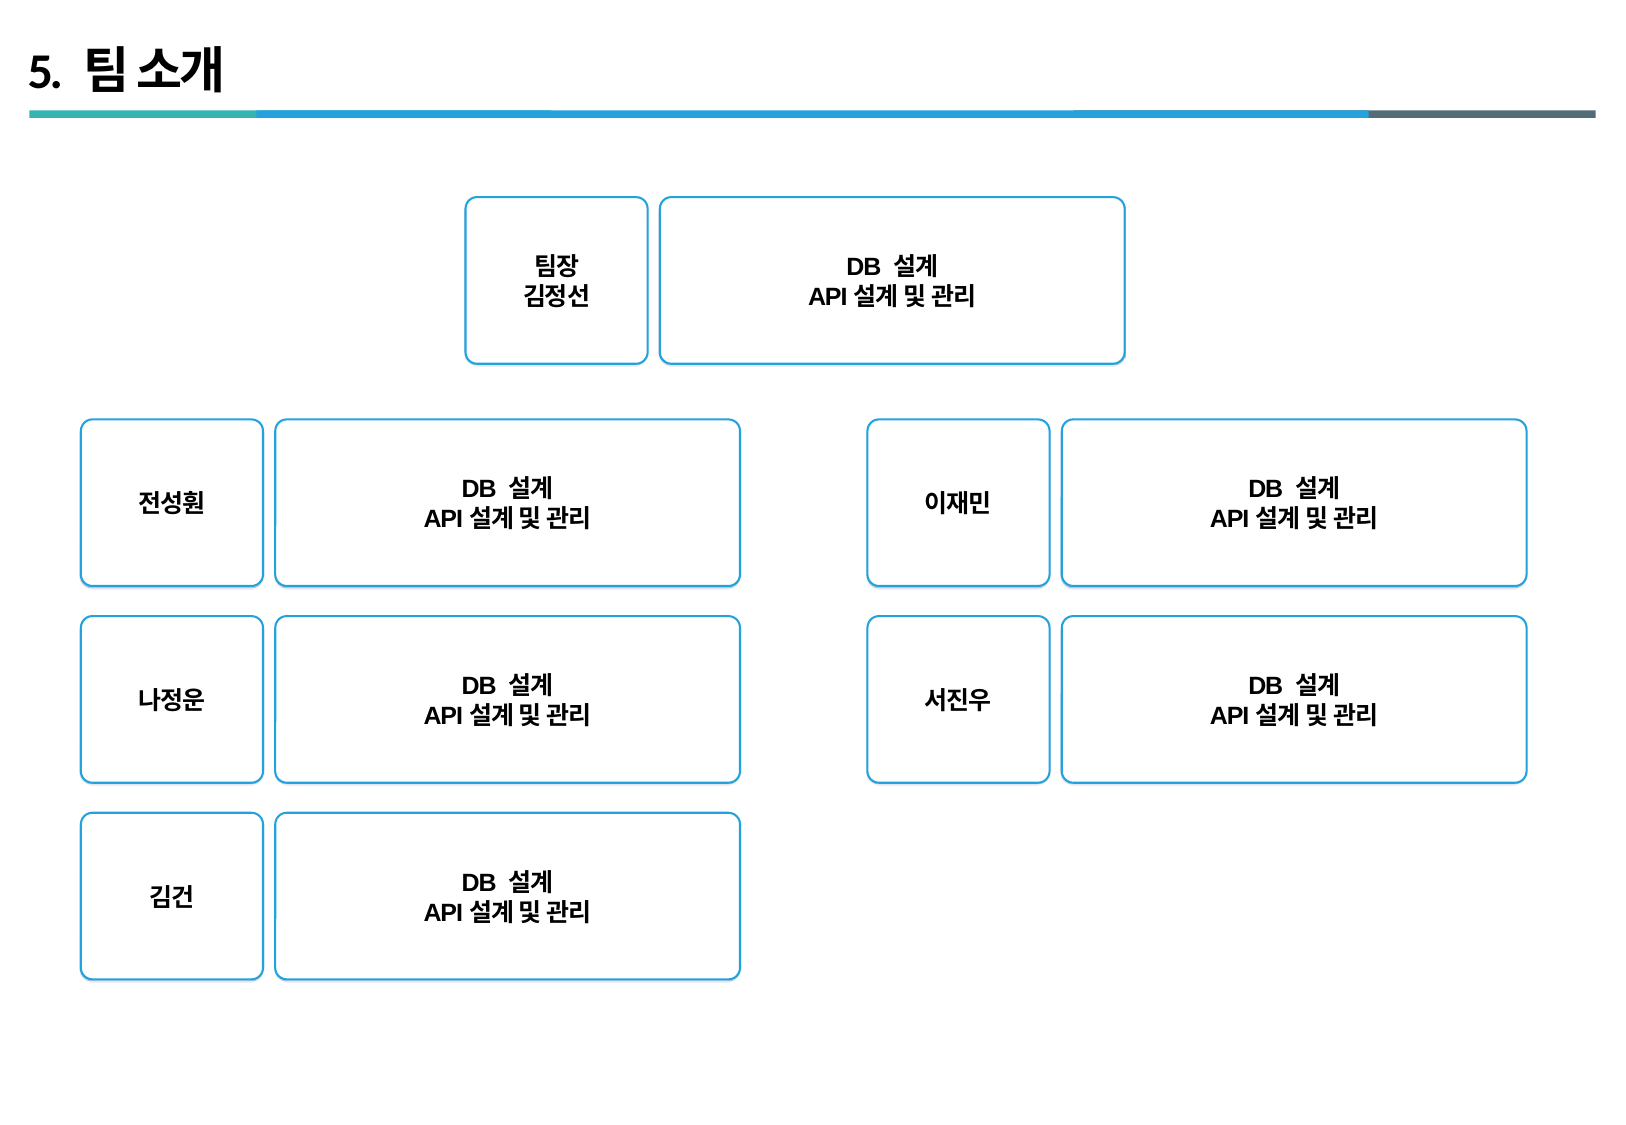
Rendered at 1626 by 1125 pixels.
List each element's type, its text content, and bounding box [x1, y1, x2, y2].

title 5. 팀 소개 [12, 30, 927, 114]
text_box DB 설계 API설계 및 관리 [274, 418, 742, 588]
text_box DB 설계 API설계 및 관리 [274, 615, 742, 784]
text_box 이재민 [866, 418, 1051, 588]
text_box 나정운 [79, 615, 265, 784]
text_box 서진우 [866, 615, 1051, 784]
text_box 팀장 김정선 [464, 196, 649, 365]
text_box 전성훤 [79, 418, 265, 588]
text_box DB 설계 API설계 및 관리 [1060, 615, 1528, 784]
text_box DB 설계 API설계 및 관리 [1060, 418, 1528, 588]
text_box DB 설계 API설계 및 관리 [274, 811, 742, 981]
text_box DB 설계 API설계 및 관리 [658, 196, 1126, 365]
text_box 김건 [79, 811, 265, 981]
